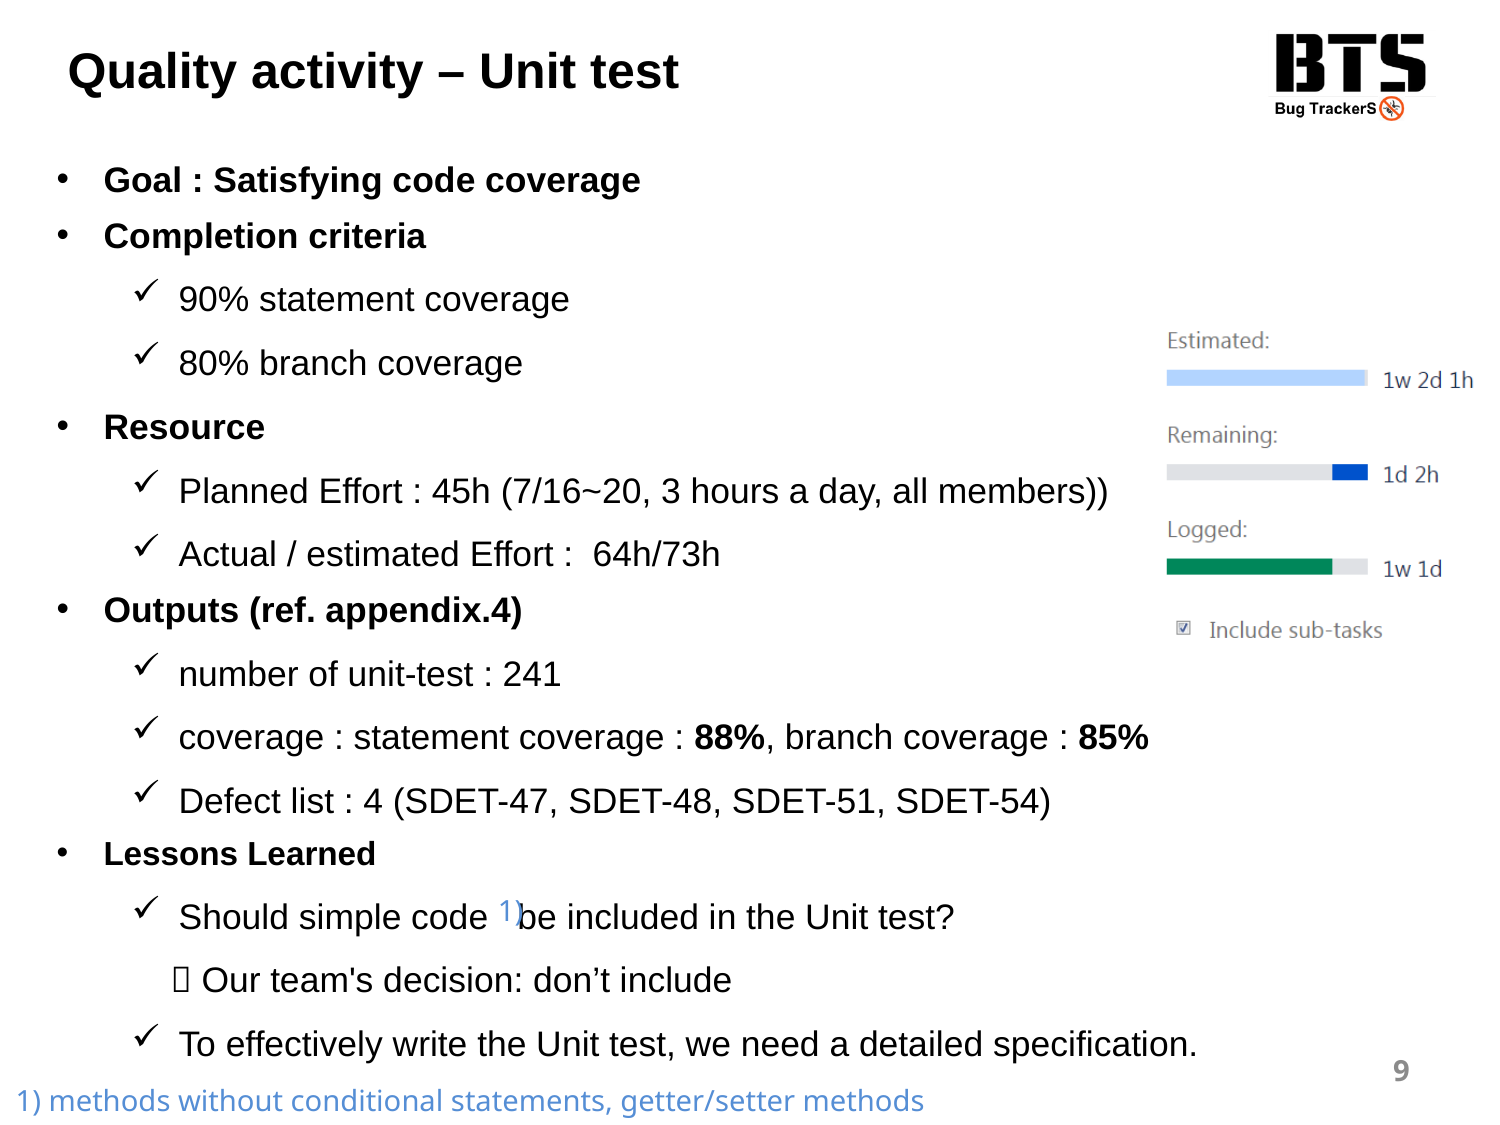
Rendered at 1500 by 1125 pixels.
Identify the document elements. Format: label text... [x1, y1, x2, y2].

text_box 1) methods without conditional statements, getter/setter methods [0, 1075, 1359, 1125]
picture [1263, 30, 1437, 127]
slide_number 9 [1074, 1072, 1425, 1103]
picture [1155, 314, 1499, 669]
text_box Quality activity – Unit test [53, 30, 1262, 106]
text_box 1) [483, 884, 543, 935]
text_box Goal : Satisfying code coverage Completion criteria 90% statement coverage 80% branch coverage Resource Planned Effort : 45h (7/16~20, 3 hours a day, all members)) Actual / estimated Effort : 64h/73h Outputs (ref. appendix.4) number of unit-test : 241 coverage : statement coverage : 88%, branch coverage : 85% Defect list : 4 (SDET-47, SDET-48, SDET-51, SDET-54) Lessons Learned Should simple code be included in the Unit test?  Our team's decision: don’t include To effectively write the Unit test, we need a detailed specification. [41, 137, 1436, 1072]
